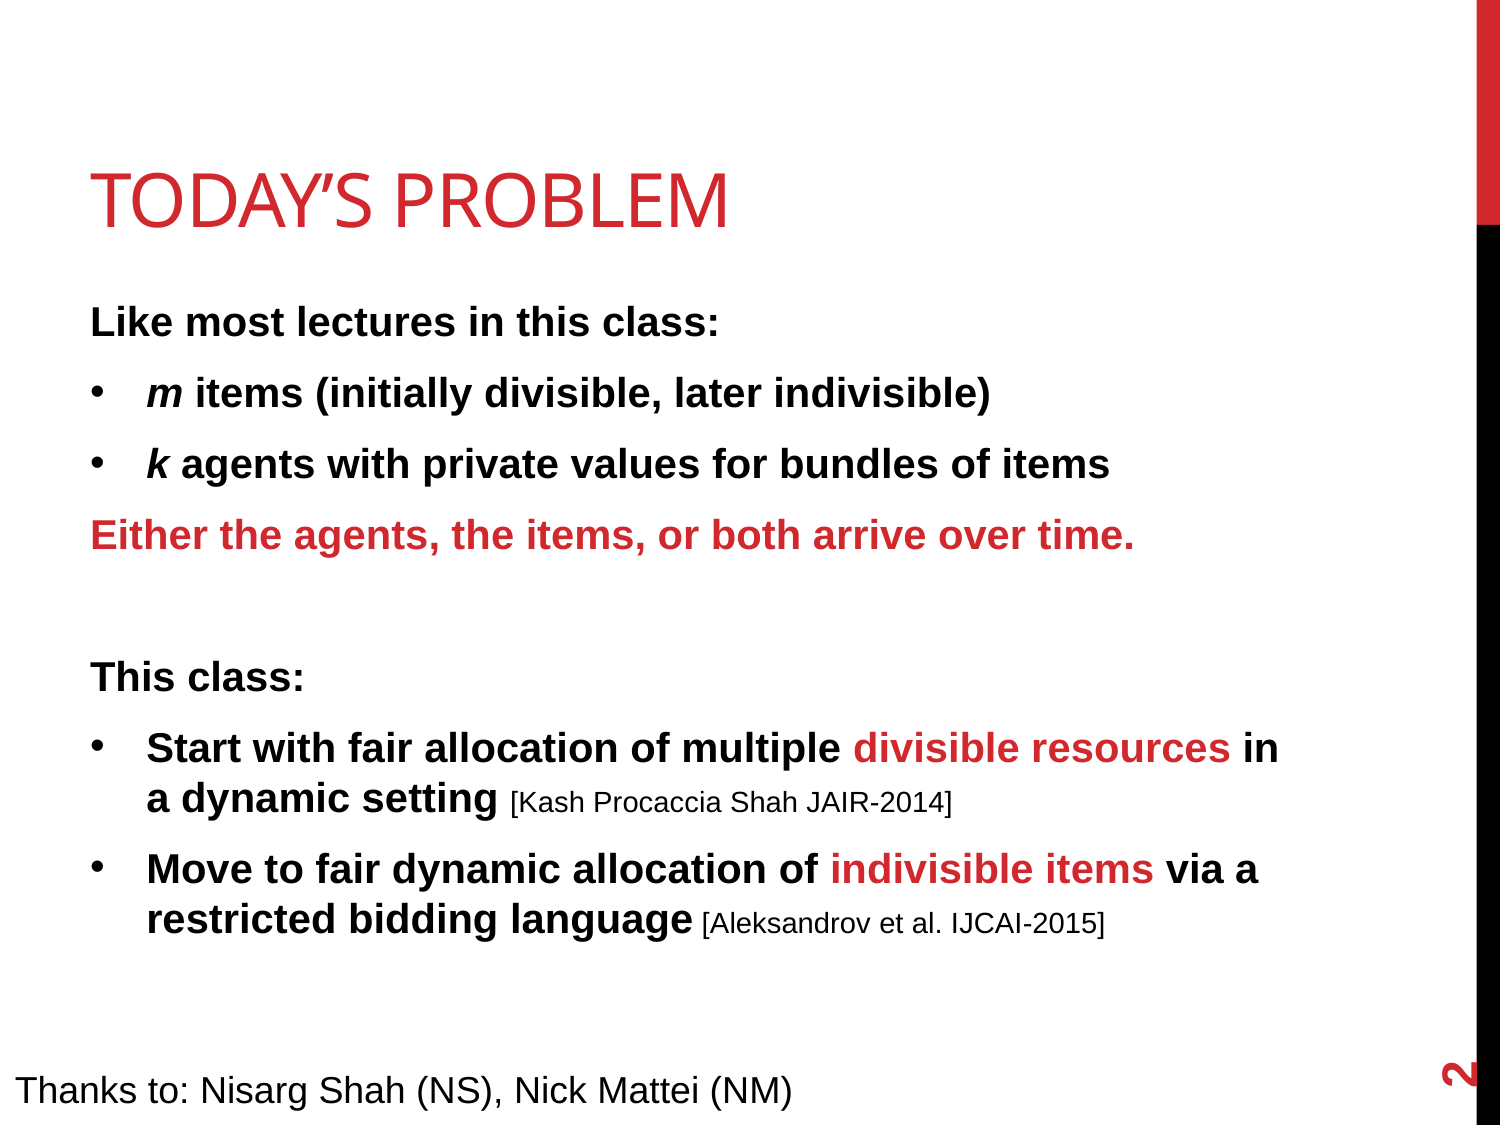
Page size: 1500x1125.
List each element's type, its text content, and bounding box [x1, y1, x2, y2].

slide_number 2 [1427, 887, 1488, 1104]
text_box Thanks to: Nisarg Shah (NS), Nick Mattei (NM) [0, 1058, 850, 1119]
title Today’s Problem [75, 25, 1025, 250]
list Like most lectures in this class: m items (initially divisible, later indivisible) k agents with private values for bundles of items Either the agents, the items, or both arrive over time. This class: Start with fair allocation of multiple divisible resources in a dynamic setting [Kash Procaccia Shah JAIR-2014] Move to fair dynamic allocation of indivisible items via a restricted bidding language [Aleksandrov et al. IJCAI-2015] [75, 287, 1325, 1074]
